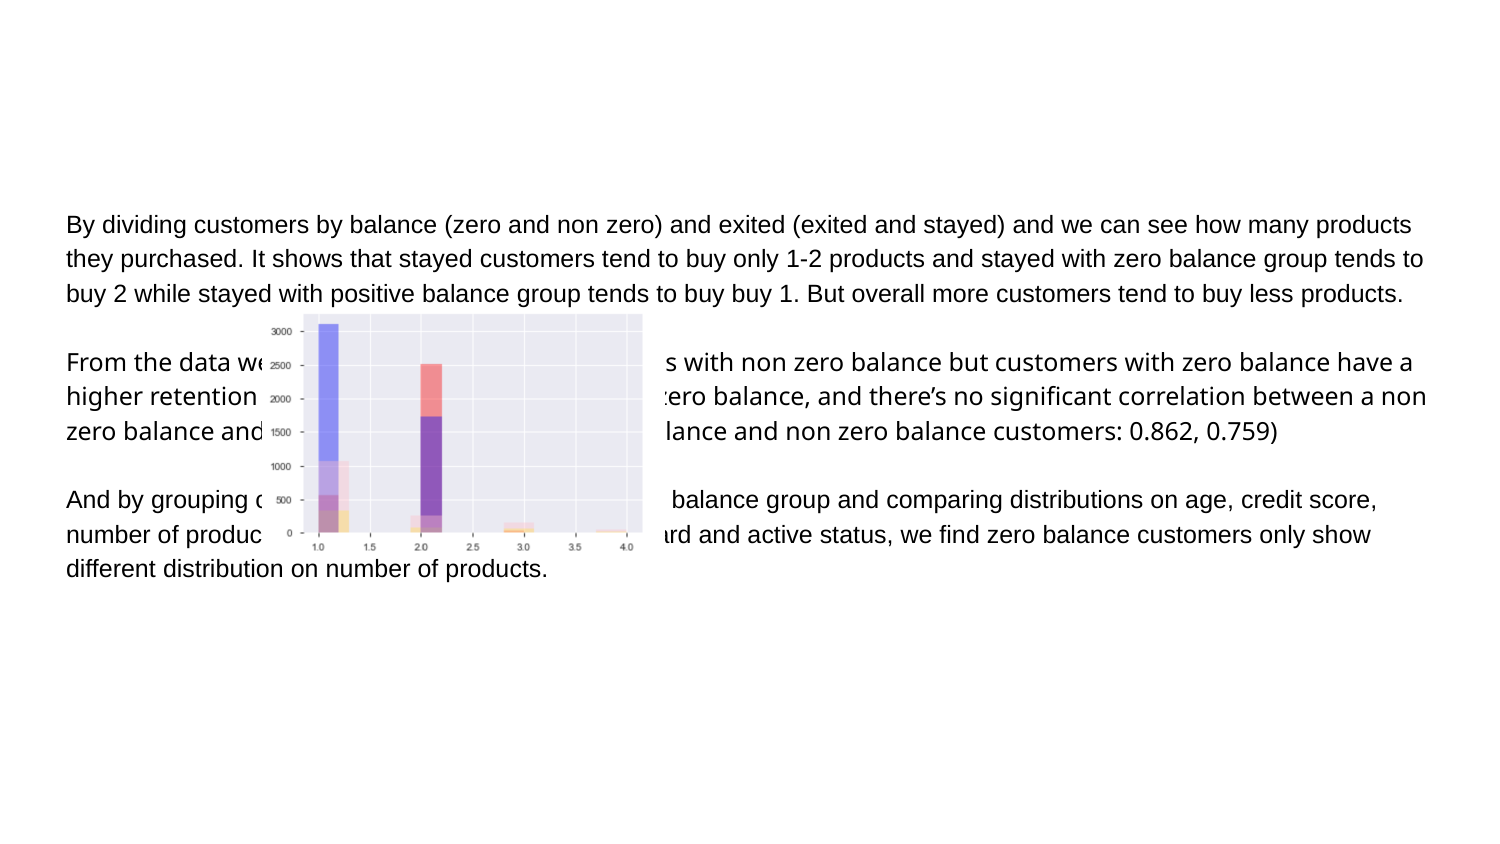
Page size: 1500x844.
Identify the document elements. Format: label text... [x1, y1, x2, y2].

picture [262, 309, 665, 558]
list By dividing customers by balance (zero and non zero) and exited (exited and stayed) and we can see how many products they purchased. It shows that stayed customers tend to buy only 1-2 products and stayed with zero balance group tends to buy 2 while stayed with positive balance group tends to buy buy 1. But overall more customers tend to buy less products. From the data we can see there are more customers with non zero balance but customers with zero balance have a higher retention rate compared to those with non zero balance, and there’s no significant correlation between a non zero balance and exited. (Retention rate for zero balance and non zero balance customers: 0.862, 0.759) And by grouping customers into has balance and zero balance group and comparing distributions on age, credit score, number of products, tenure, estimated salary, credit card and active status, we find zero balance customers only show different distribution on number of products. [51, 189, 1449, 750]
